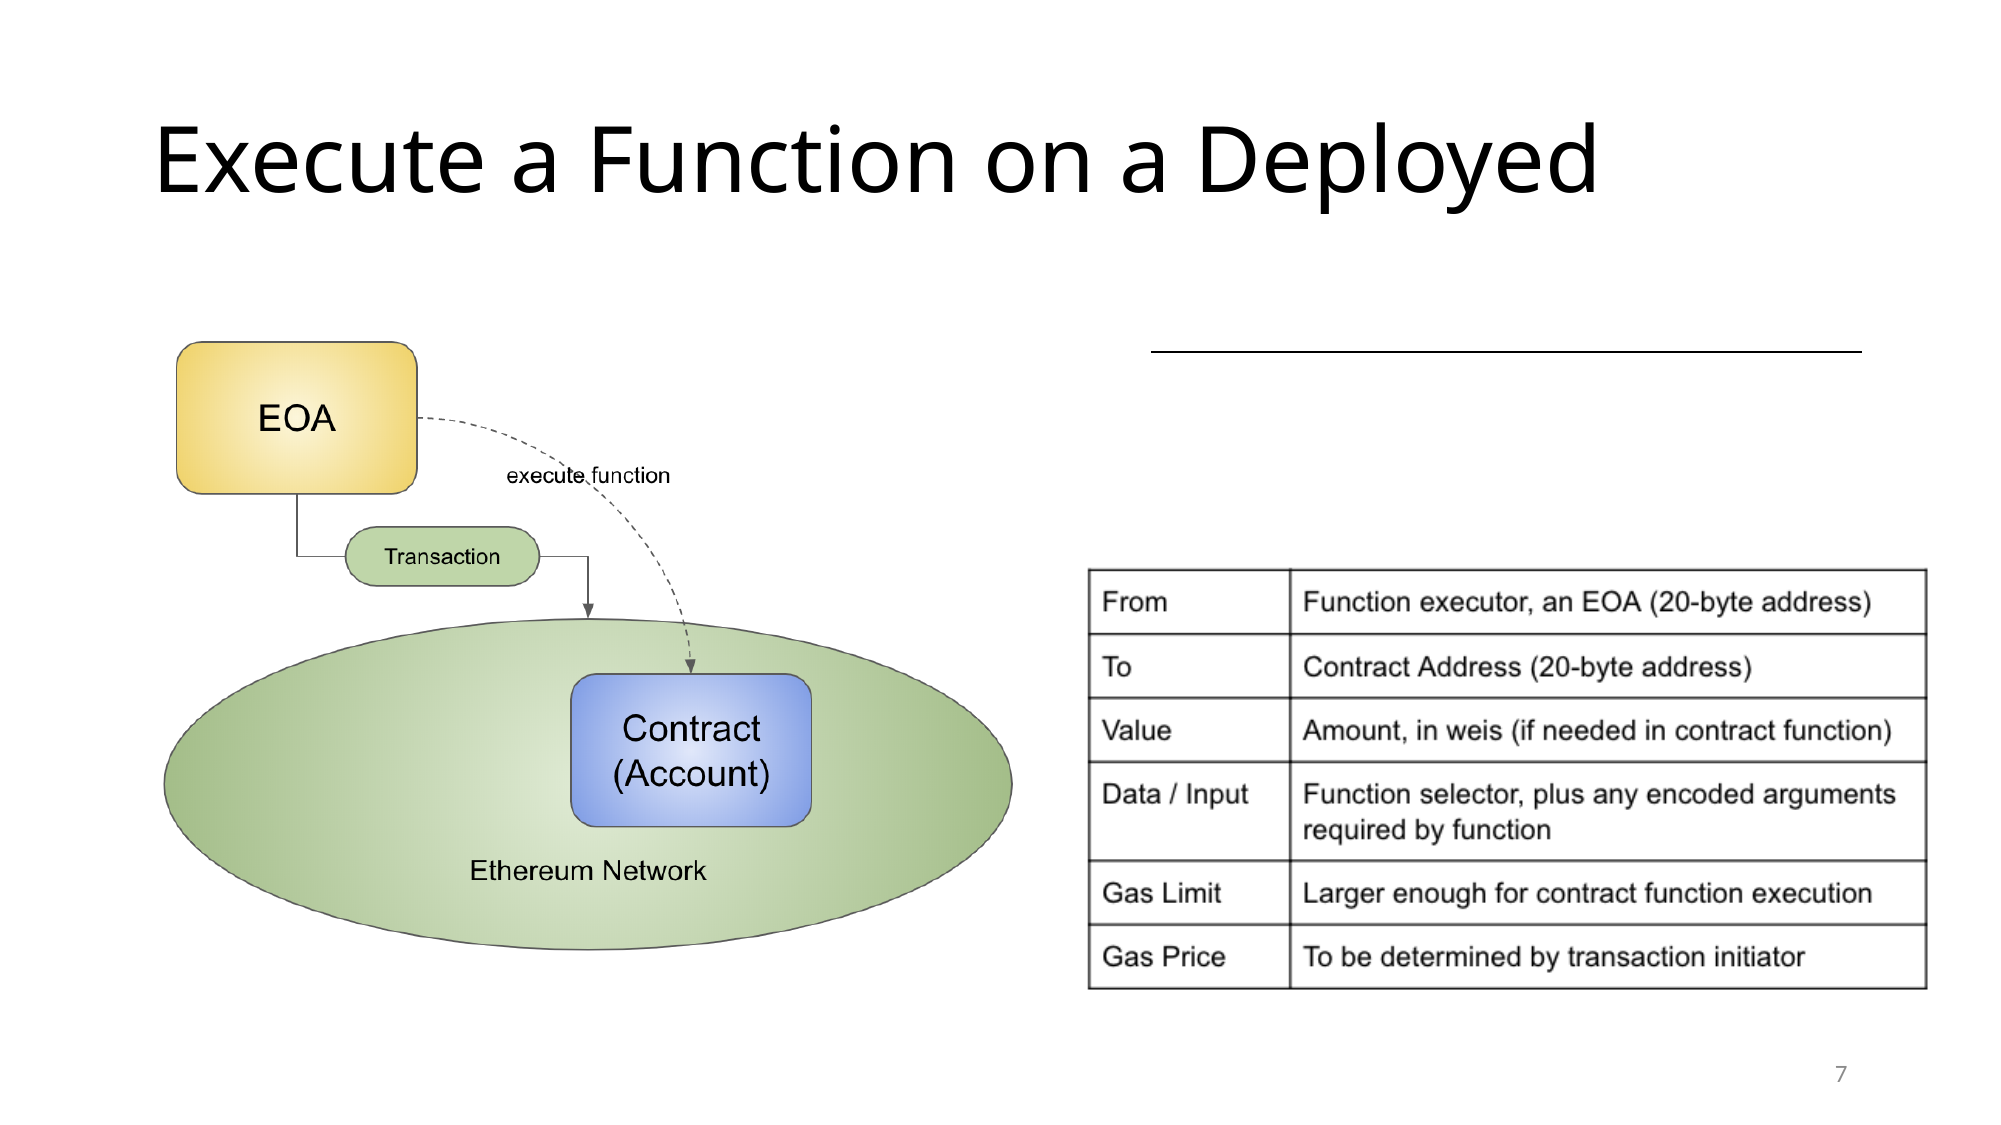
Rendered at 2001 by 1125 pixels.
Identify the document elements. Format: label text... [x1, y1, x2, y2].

table_header Execute a Function on a Deployed Contract [137, 87, 1862, 351]
slide_number 7 [1412, 1042, 1863, 1103]
picture [16, 227, 1934, 996]
